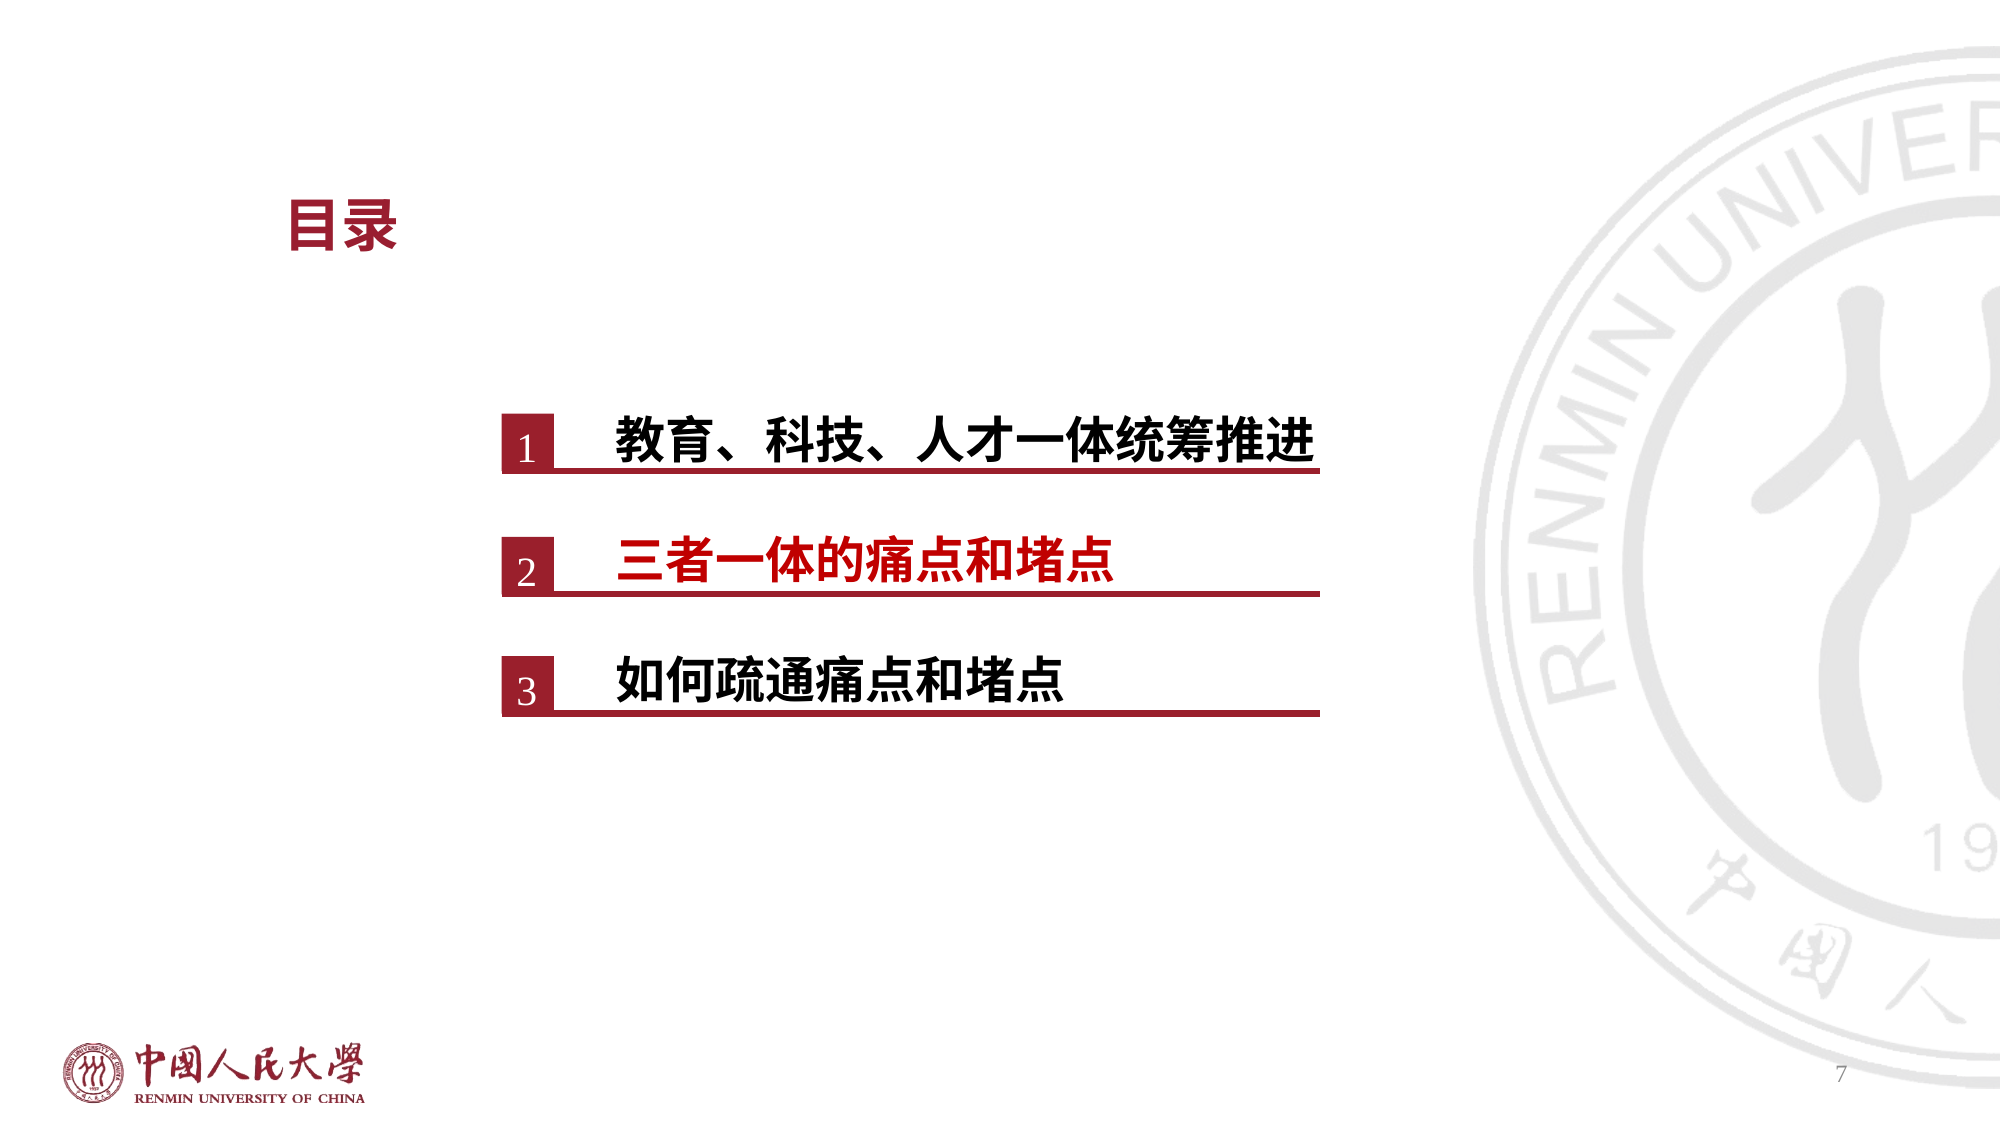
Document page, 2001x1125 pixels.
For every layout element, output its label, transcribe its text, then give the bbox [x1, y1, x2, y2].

text_box 1 [501, 472, 538, 479]
text_box 教育、科技、人才一体统筹推进 三者一体的痛点和堵点 如何疏通痛点和堵点 [600, 400, 1473, 716]
picture [61, 1043, 129, 1108]
text_box 目录 [268, 180, 567, 266]
text_box [538, 413, 555, 468]
slide_number 7 [1412, 1042, 1863, 1103]
picture [1473, 46, 2000, 1089]
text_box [501, 536, 1321, 603]
text_box 1 [501, 413, 538, 471]
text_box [501, 656, 1321, 722]
picture [134, 1038, 365, 1103]
